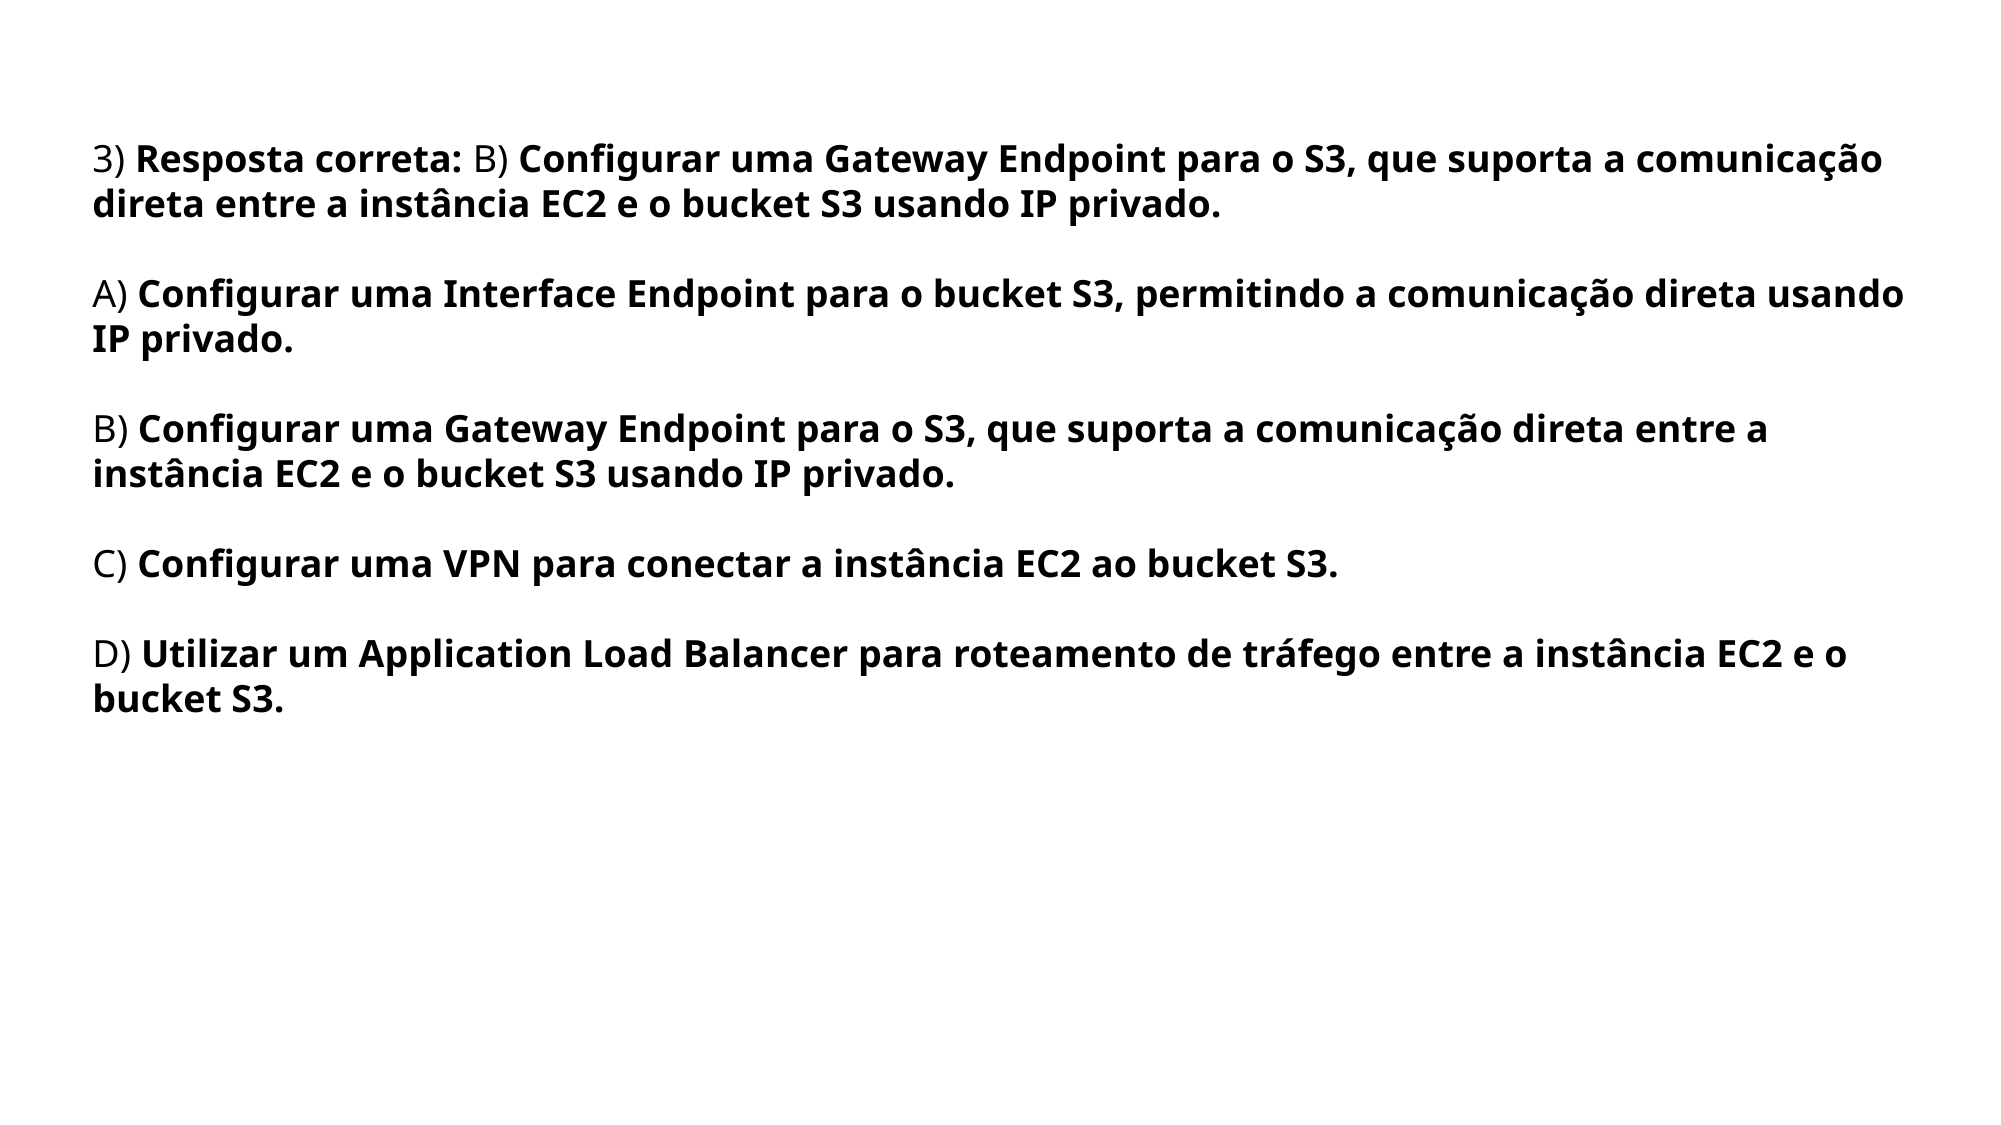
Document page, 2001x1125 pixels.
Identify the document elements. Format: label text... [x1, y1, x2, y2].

text_box 3) Resposta correta: B) Configurar uma Gateway Endpoint para o S3, que suporta a comunicação direta entre a instância EC2 e o bucket S3 usando IP privado. A) Configurar uma Interface Endpoint para o bucket S3, permitindo a comunicação direta usando IP privado. B) Configurar uma Gateway Endpoint para o S3, que suporta a comunicação direta entre a instância EC2 e o bucket S3 usando IP privado. C) Configurar uma VPN para conectar a instância EC2 ao bucket S3. D) Utilizar um Application Load Balancer para roteamento de tráfego entre a instância EC2 e o bucket S3. [77, 127, 1956, 772]
